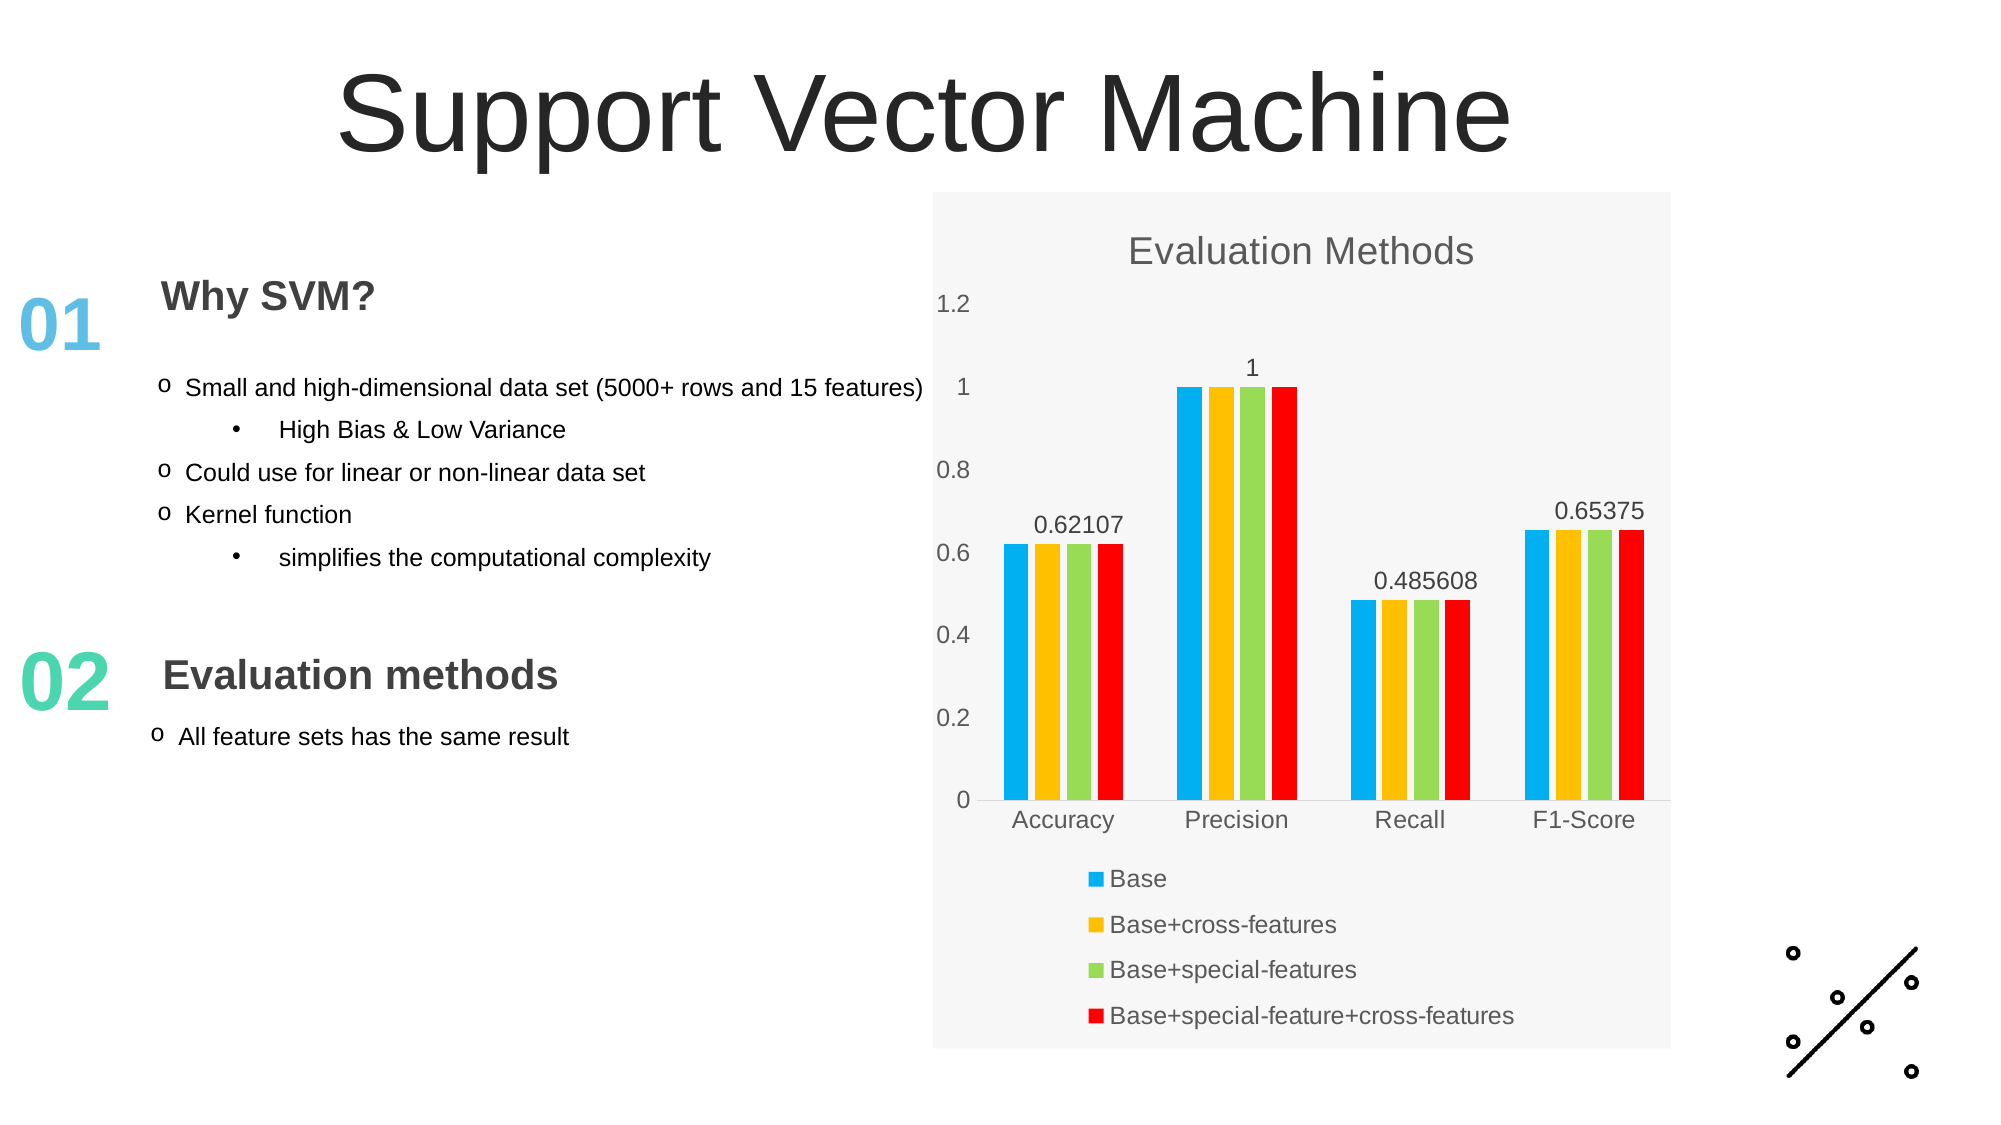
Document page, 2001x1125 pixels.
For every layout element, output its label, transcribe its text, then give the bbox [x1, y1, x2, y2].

text_box 02 [3, 620, 128, 735]
picture [1778, 938, 1926, 1086]
list Support Vector Machine [110, 57, 1742, 174]
text_box All feature sets has the same result [135, 712, 933, 758]
text_box Evaluation methods [147, 640, 629, 706]
chart [933, 192, 1672, 1049]
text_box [3, 261, 933, 581]
